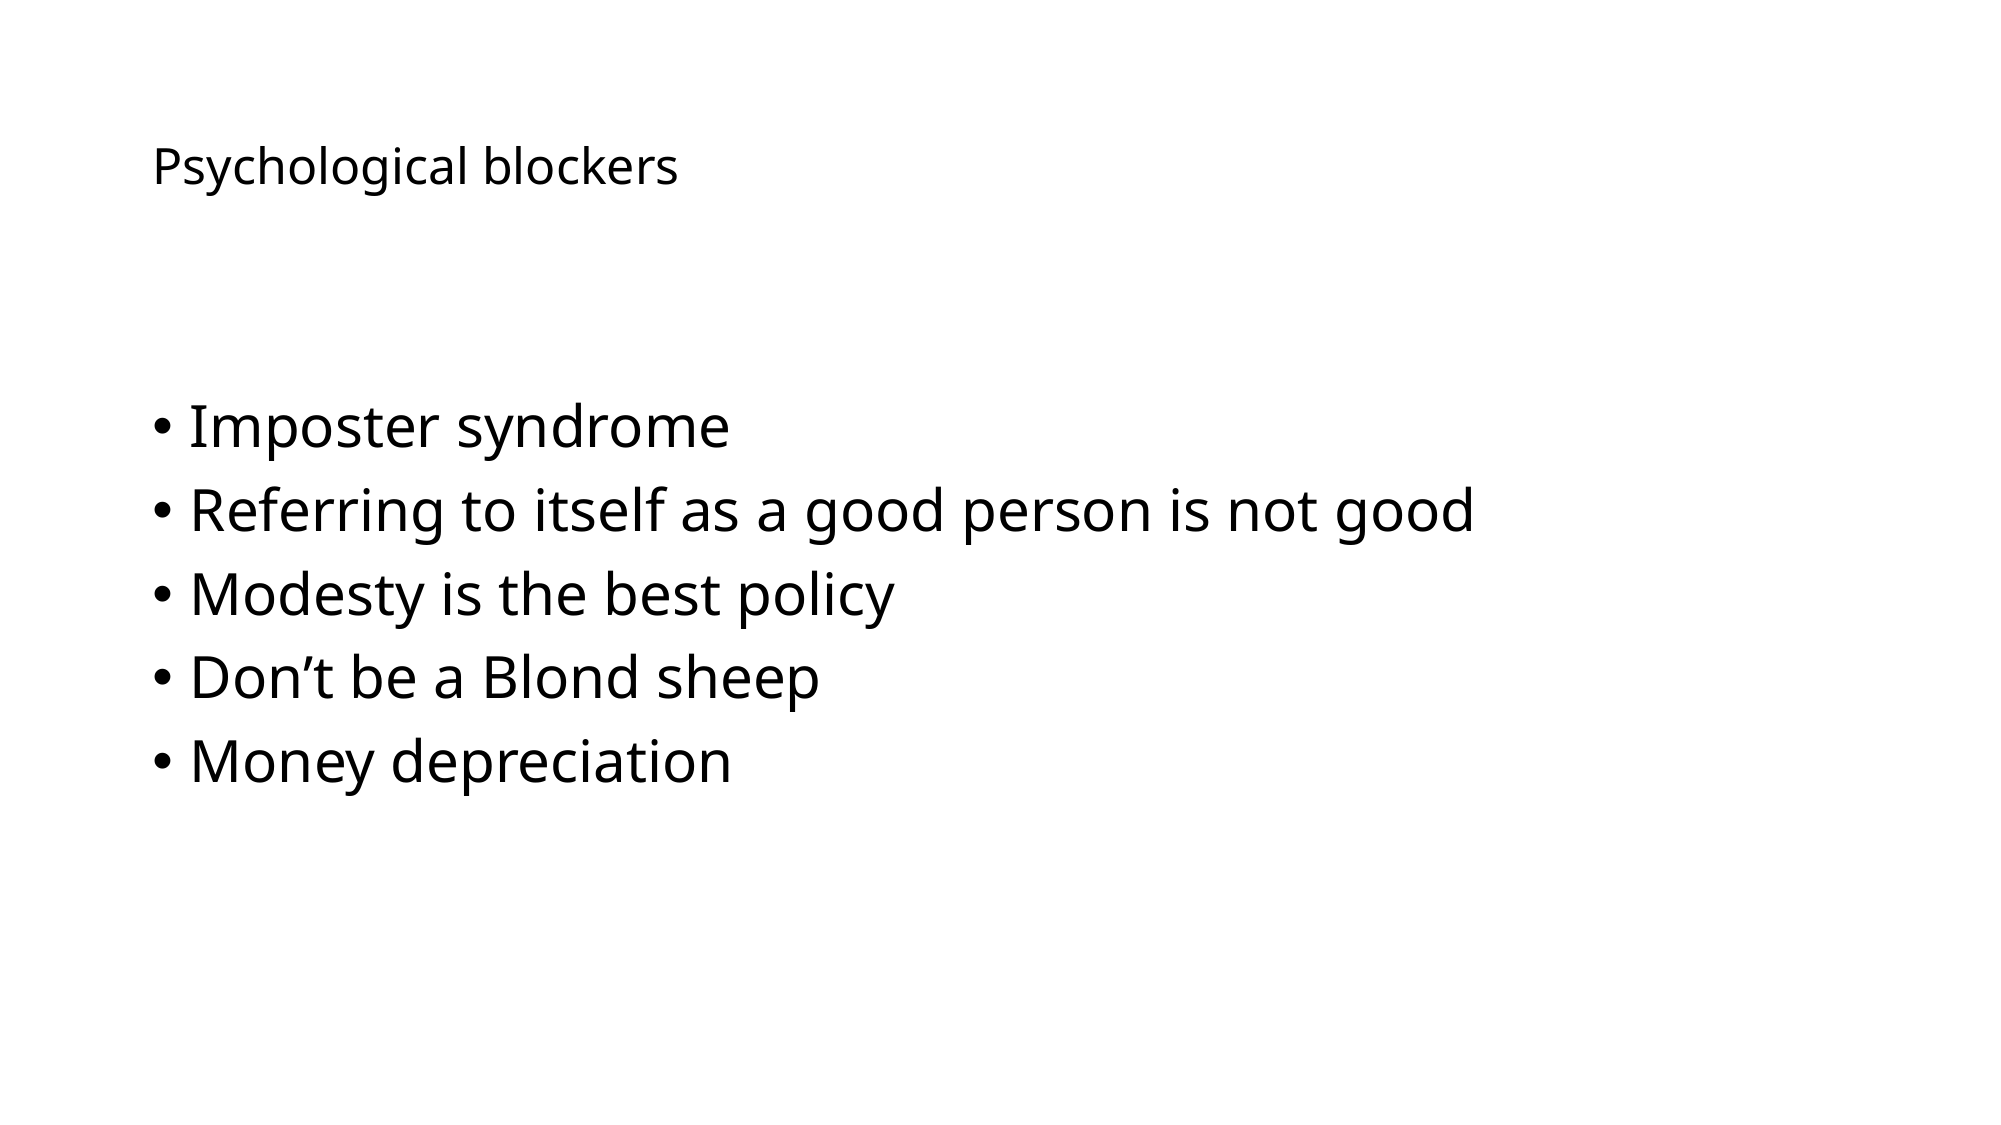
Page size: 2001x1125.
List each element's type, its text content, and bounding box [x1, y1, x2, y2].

list Imposter syndrome Referring to itself as a good person is not good Modesty is the best policy Don’t be a Blond sheep Money depreciation [137, 299, 1863, 1014]
title Psychological blockers [137, 59, 1863, 278]
